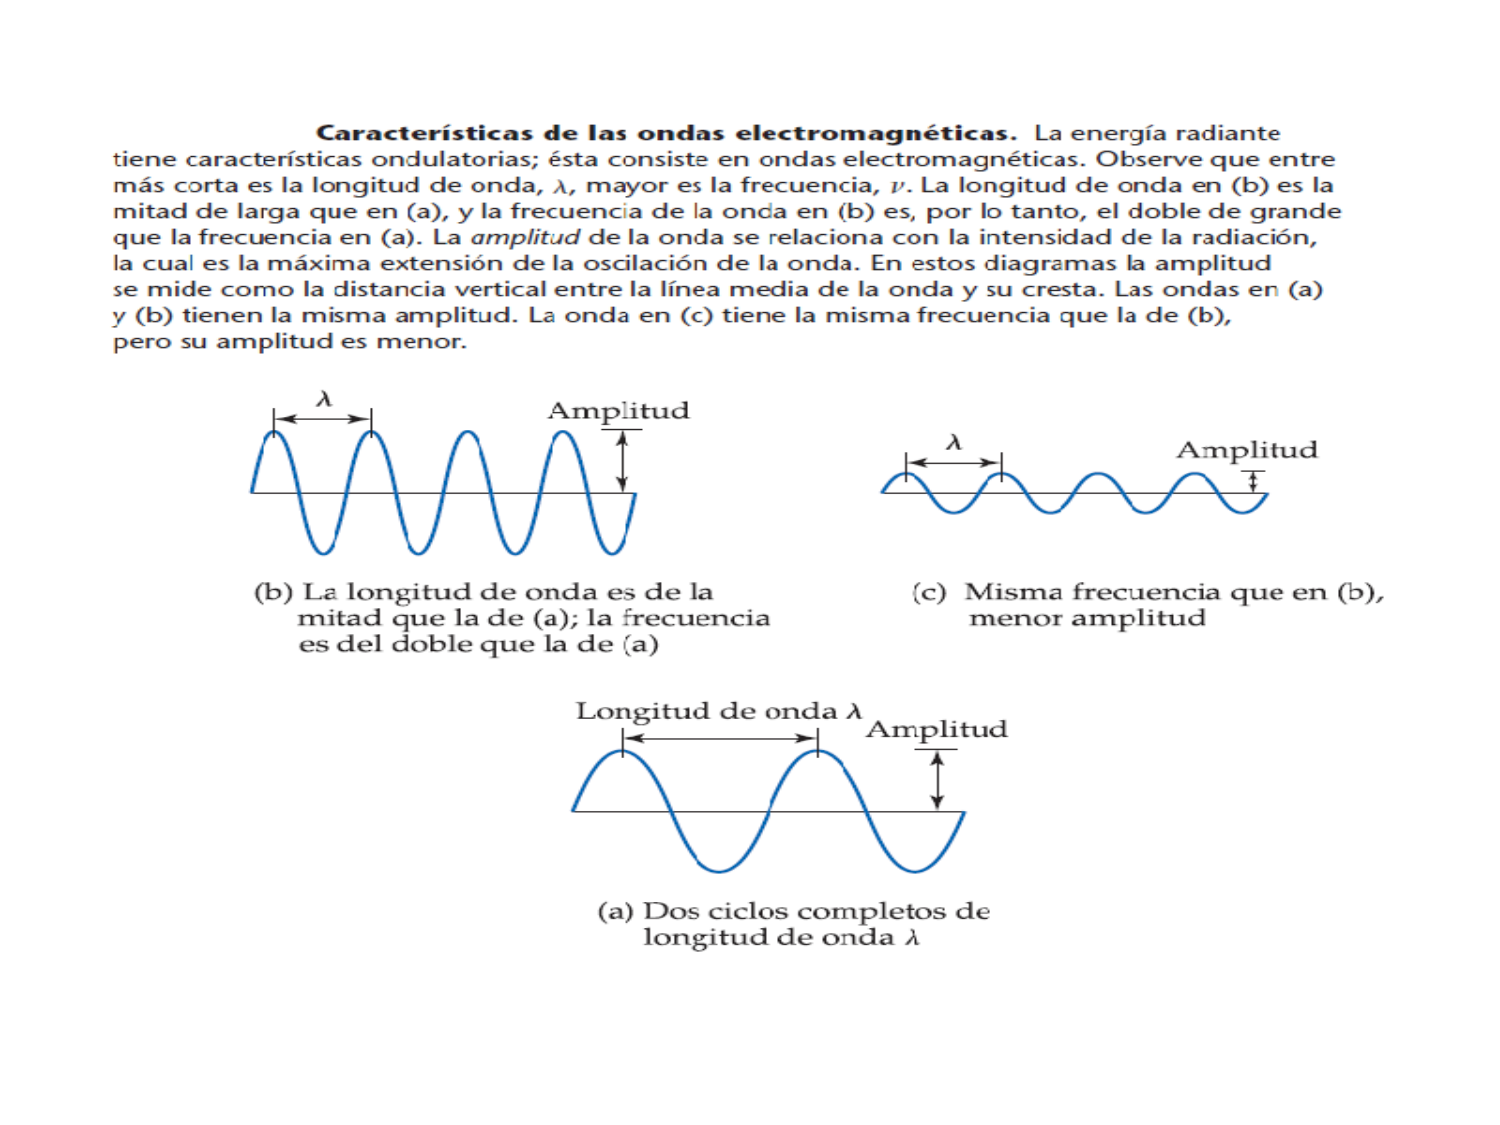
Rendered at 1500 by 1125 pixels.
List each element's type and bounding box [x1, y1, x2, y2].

picture [102, 77, 1391, 953]
